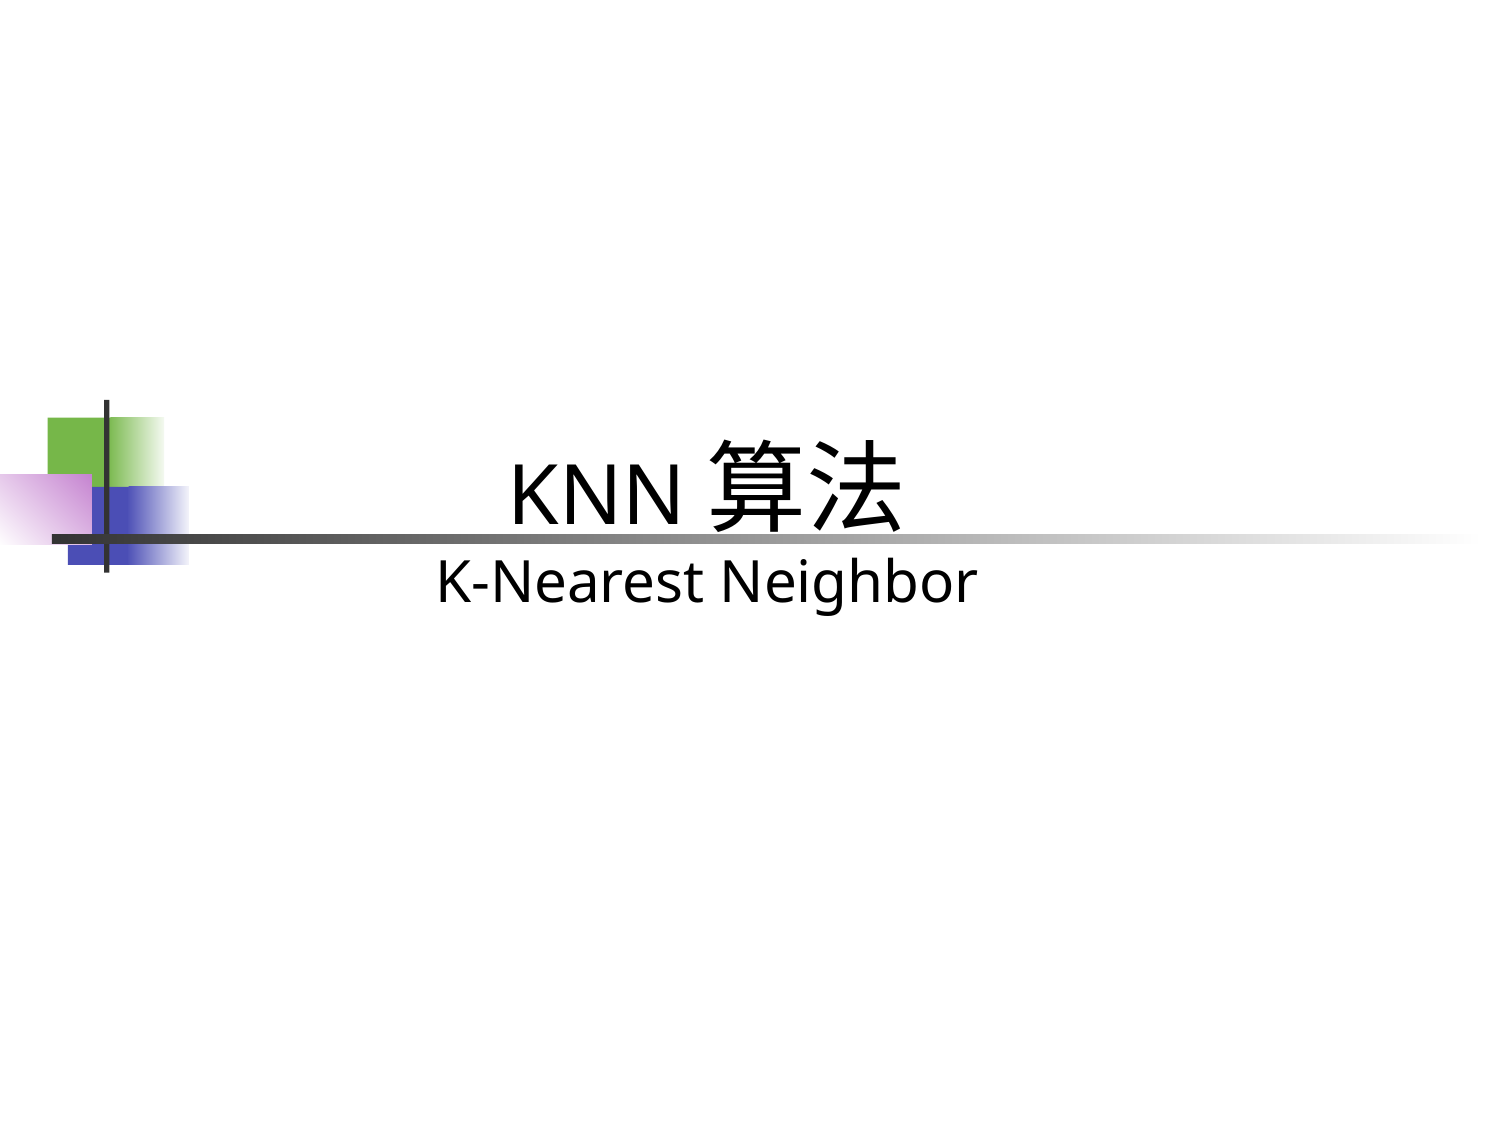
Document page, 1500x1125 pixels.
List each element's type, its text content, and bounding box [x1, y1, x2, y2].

title KNN算法 K-Nearest Neighbor [227, 296, 1187, 622]
